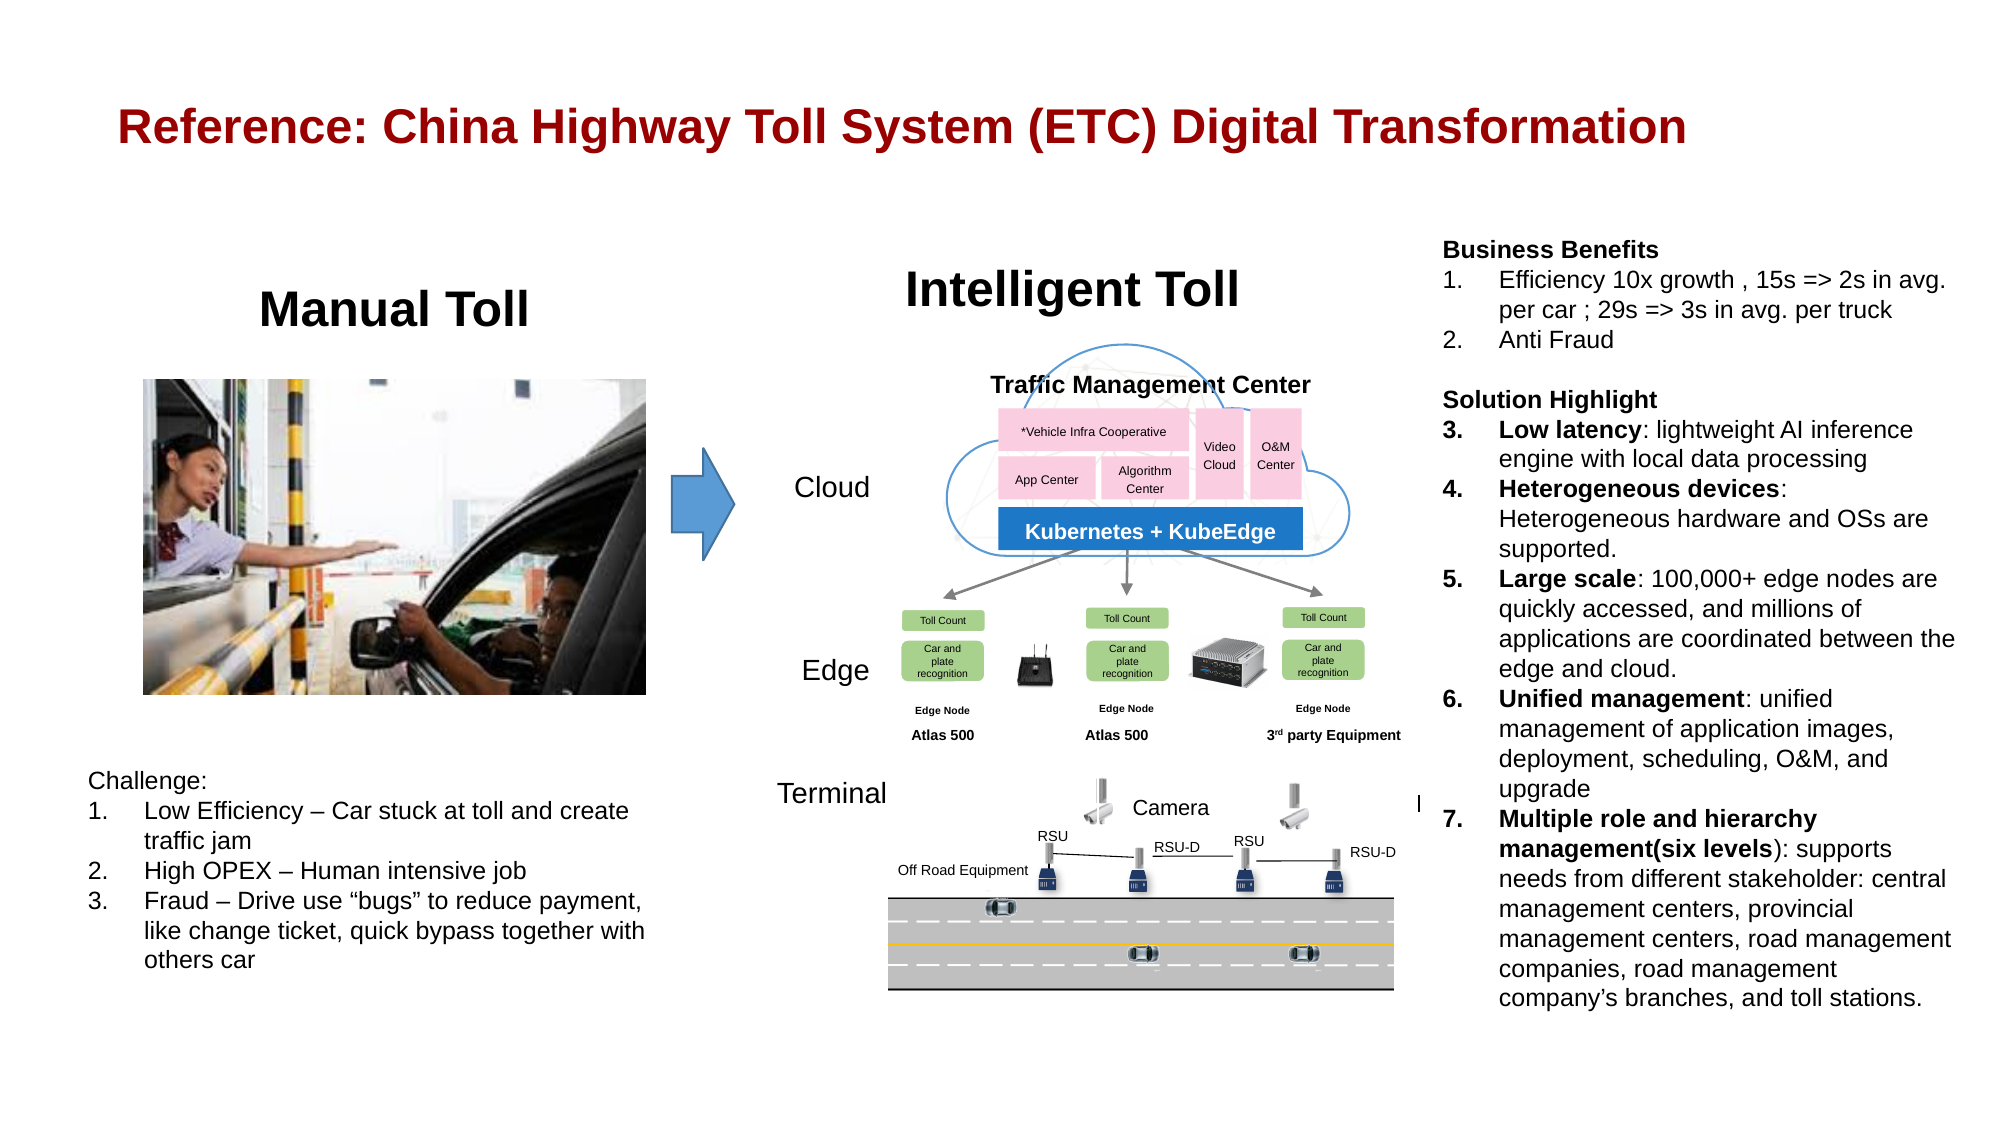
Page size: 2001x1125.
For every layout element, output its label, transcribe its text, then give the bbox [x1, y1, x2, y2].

text_box Manual Toll [204, 268, 586, 344]
text_box Intelligent Toll [882, 249, 1264, 324]
text_box [670, 447, 736, 562]
text_box Challenge: Low Efficiency – Car stuck at toll and create traffic jam High OPEX – Human intensive job Fraud – Drive use “bugs” to reduce payment, like change ticket, quick bypass together with others car [73, 757, 667, 1012]
text_box Business Benefits Efficiency 10x growth , 15s => 2s in avg. per car ; 29s => 3s in avg. per truck Anti Fraud Solution Highlight Low latency: lightweight AI inference engine with local data processing Heterogeneous devices: Heterogeneous hardware and OSs are supported. Large scale: 100,000+ edge nodes are quickly accessed, and millions of applications are coordinated between the edge and cloud. Unified management: unified management of application images, deployment, scheduling, O&M, and upgrade Multiple role and hierarchy management(six levels): supports needs from different stakeholder: central management centers, provincial management centers, road management companies, road management company’s branches, and toll stations. [1428, 226, 1979, 1020]
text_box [766, 344, 1419, 992]
subtitle Reference: China Highway Toll System (ETC) Digital Transformation [104, 31, 1866, 195]
picture [143, 379, 646, 695]
